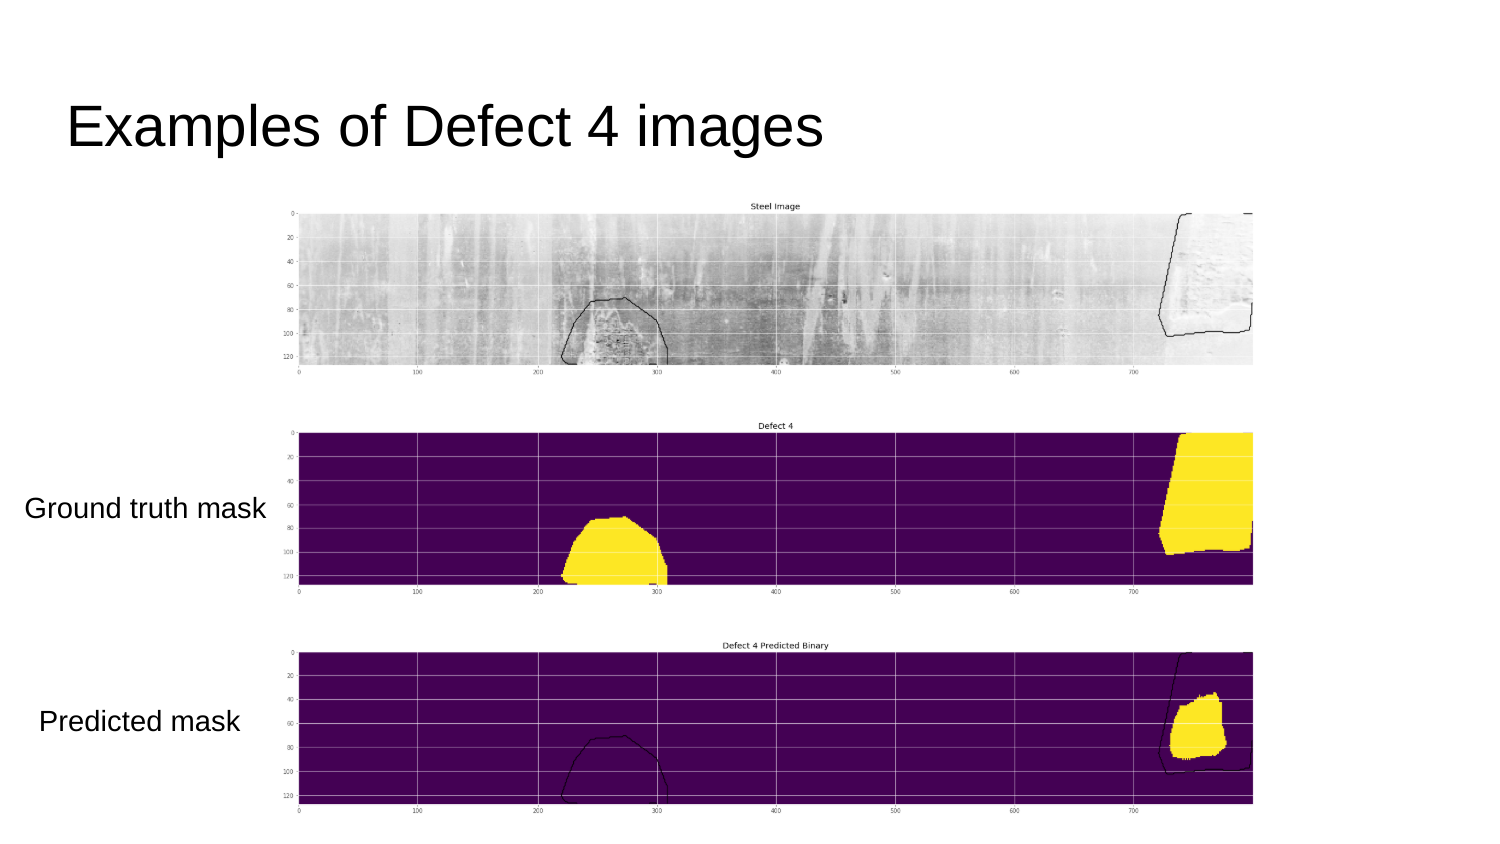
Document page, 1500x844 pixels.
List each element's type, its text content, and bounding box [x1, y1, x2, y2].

picture [266, 195, 1266, 823]
text_box Predicted mask [23, 687, 261, 756]
text_box Ground truth mask [9, 474, 261, 543]
title Examples of Defect 4 images [51, 72, 1449, 167]
